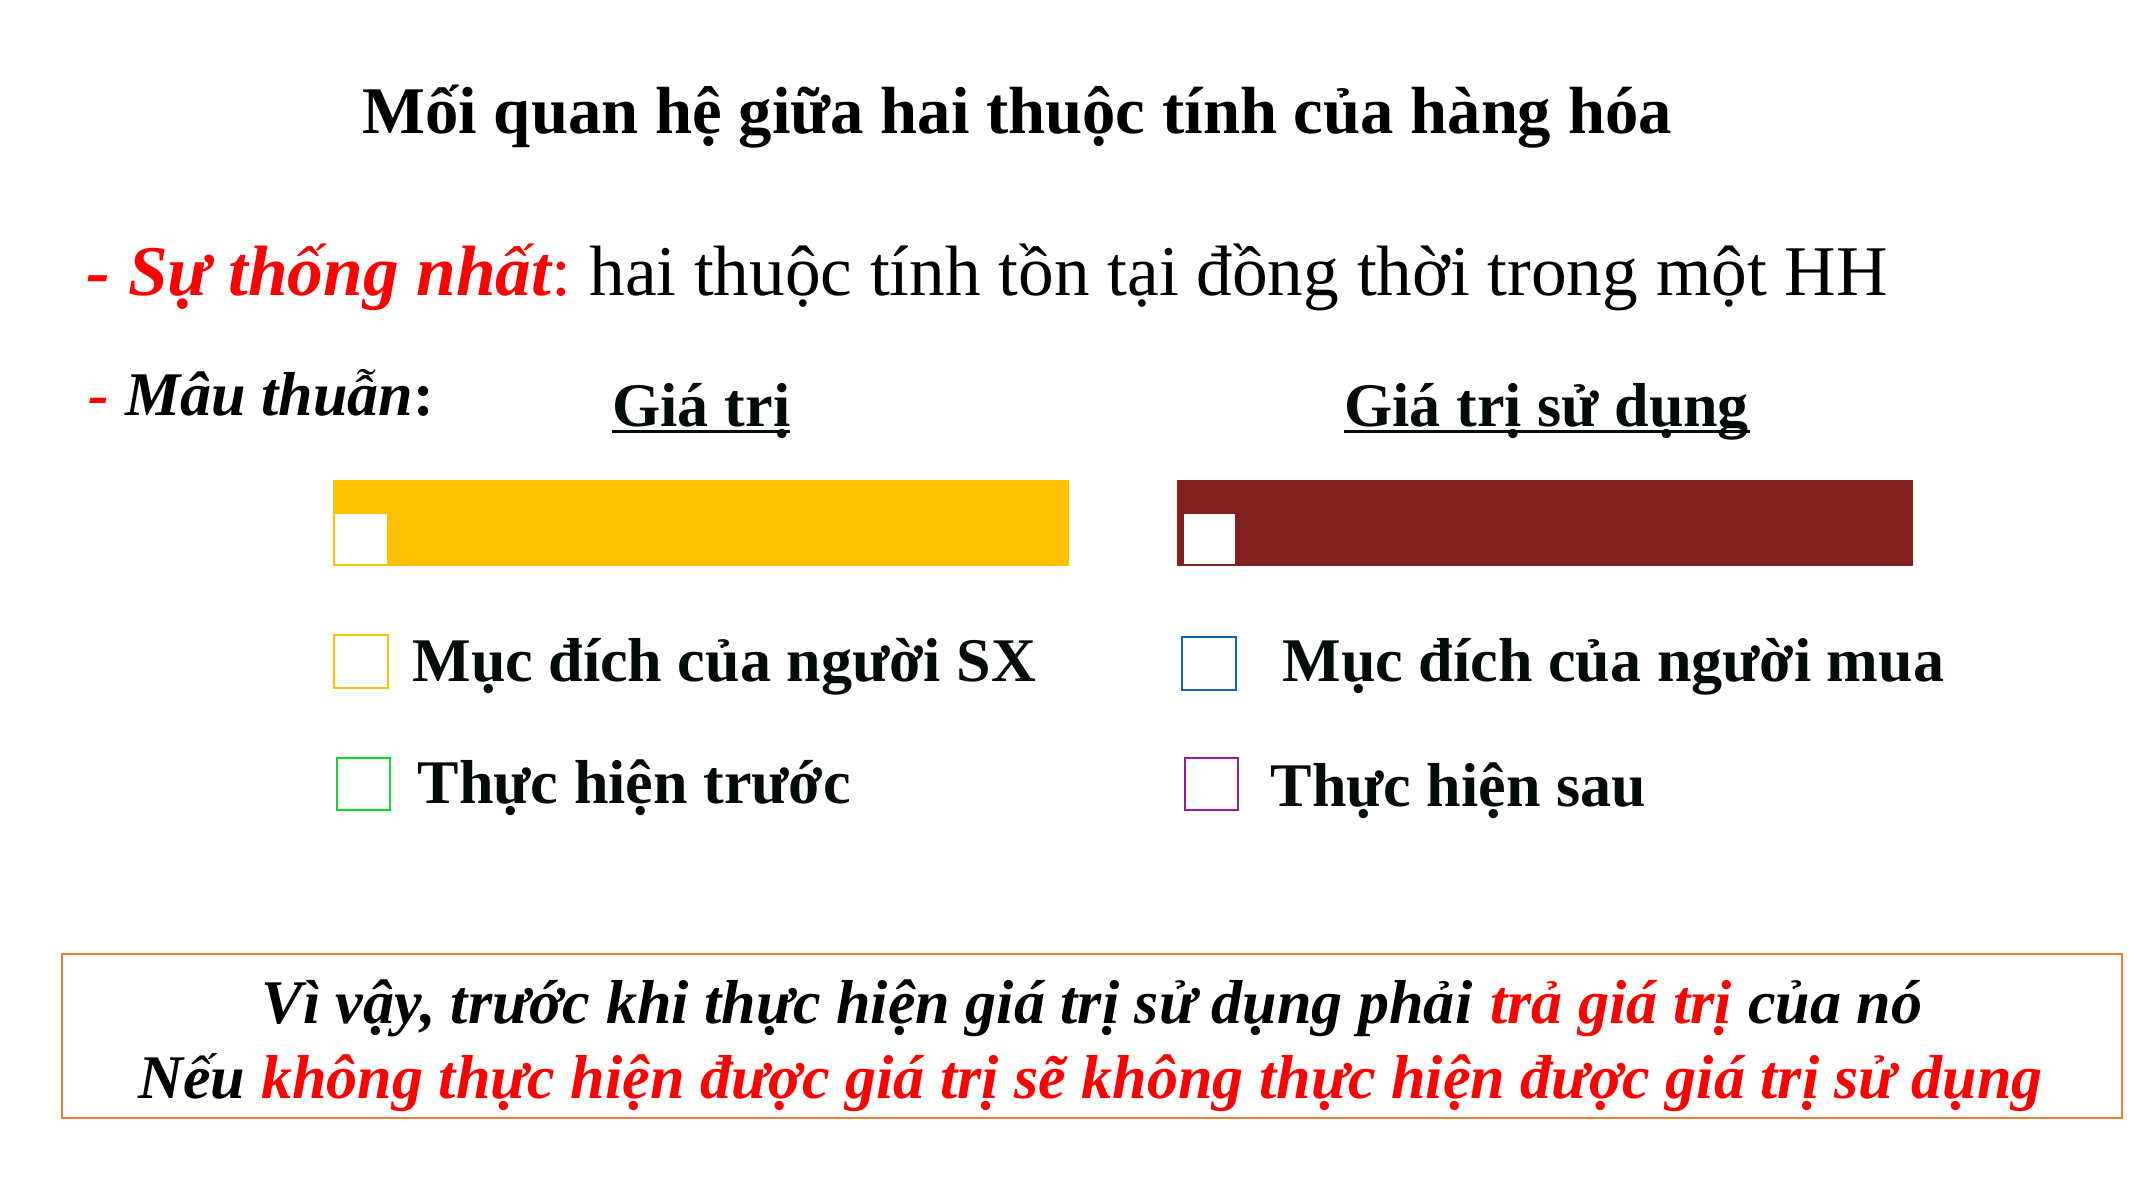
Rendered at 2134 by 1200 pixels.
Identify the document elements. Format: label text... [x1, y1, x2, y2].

text_box Mối quan hệ giữa hai thuộc tính của hàng hóa [228, 59, 1775, 154]
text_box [334, 330, 2125, 848]
text_box Vì vậy, trước khi thực hiện giá trị sử dụng phải trả giá trị của nó Nếu không thực hiện được giá trị sẽ không thực hiện được giá trị sử dụng [61, 953, 2123, 1119]
text_box - Sự thống nhất: hai thuộc tính tồn tại đồng thời trong một HH [71, 216, 2013, 317]
text_box - Mâu thuẫn: [74, 316, 450, 436]
